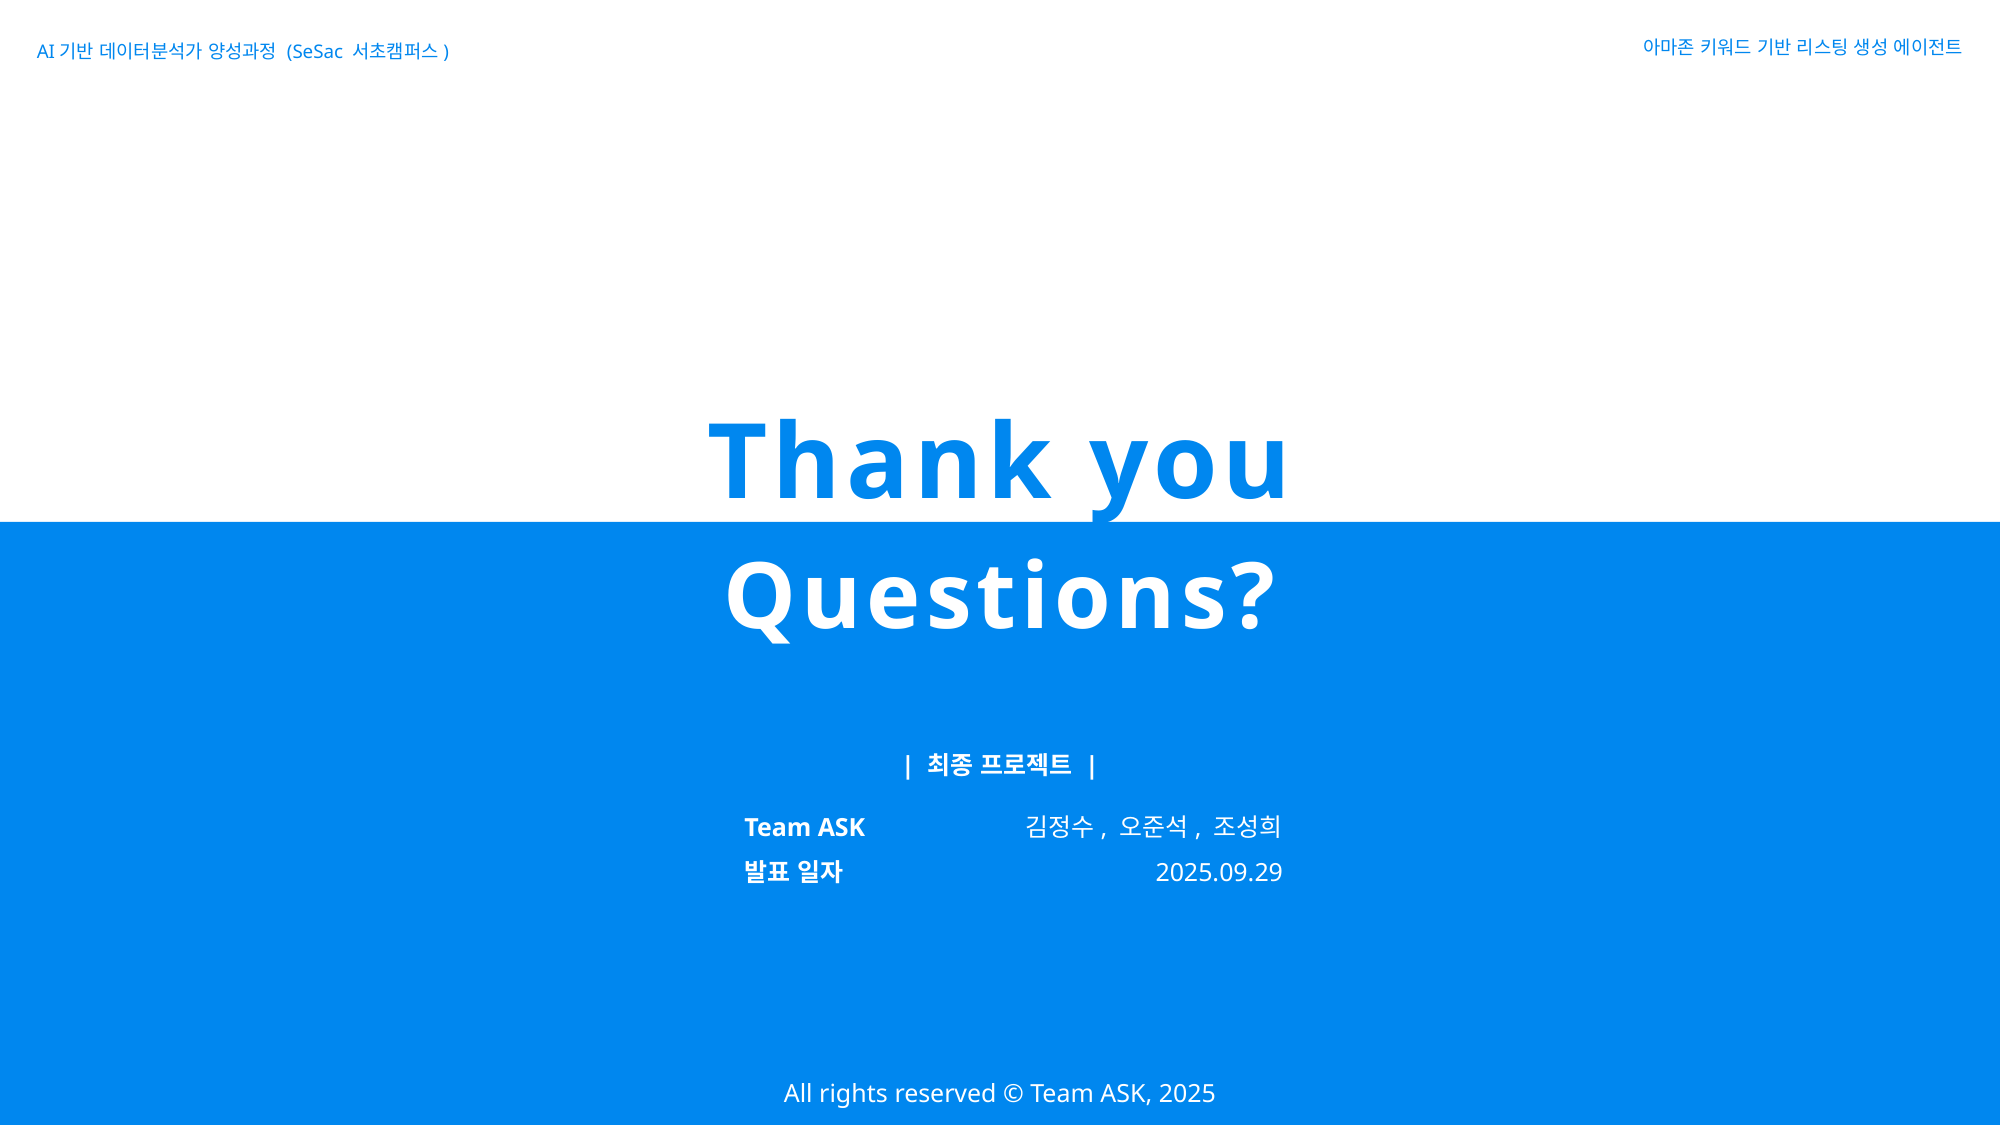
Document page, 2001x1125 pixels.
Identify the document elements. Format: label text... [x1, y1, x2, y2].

text_box [0, 521, 2000, 1125]
text_box 발표 일자 [729, 849, 876, 895]
text_box 아마존 키워드 기반 리스팅 생성 에이전트 [1628, 28, 1978, 66]
text_box Team ASK [729, 804, 893, 849]
text_box All rights reserved © Team ASK, 2025 [477, 1070, 1523, 1115]
text_box 2025.09.29 [1044, 849, 1298, 895]
text_box AI기반 데이터분석가 양성과정 (SeSac 서초캠퍼스) [17, 21, 464, 70]
text_box | 최종 프로젝트 | [873, 712, 1127, 787]
text_box 김정수, 오준석, 조성희 [906, 804, 1298, 849]
text_box Thank you Questions? [498, 353, 1502, 668]
